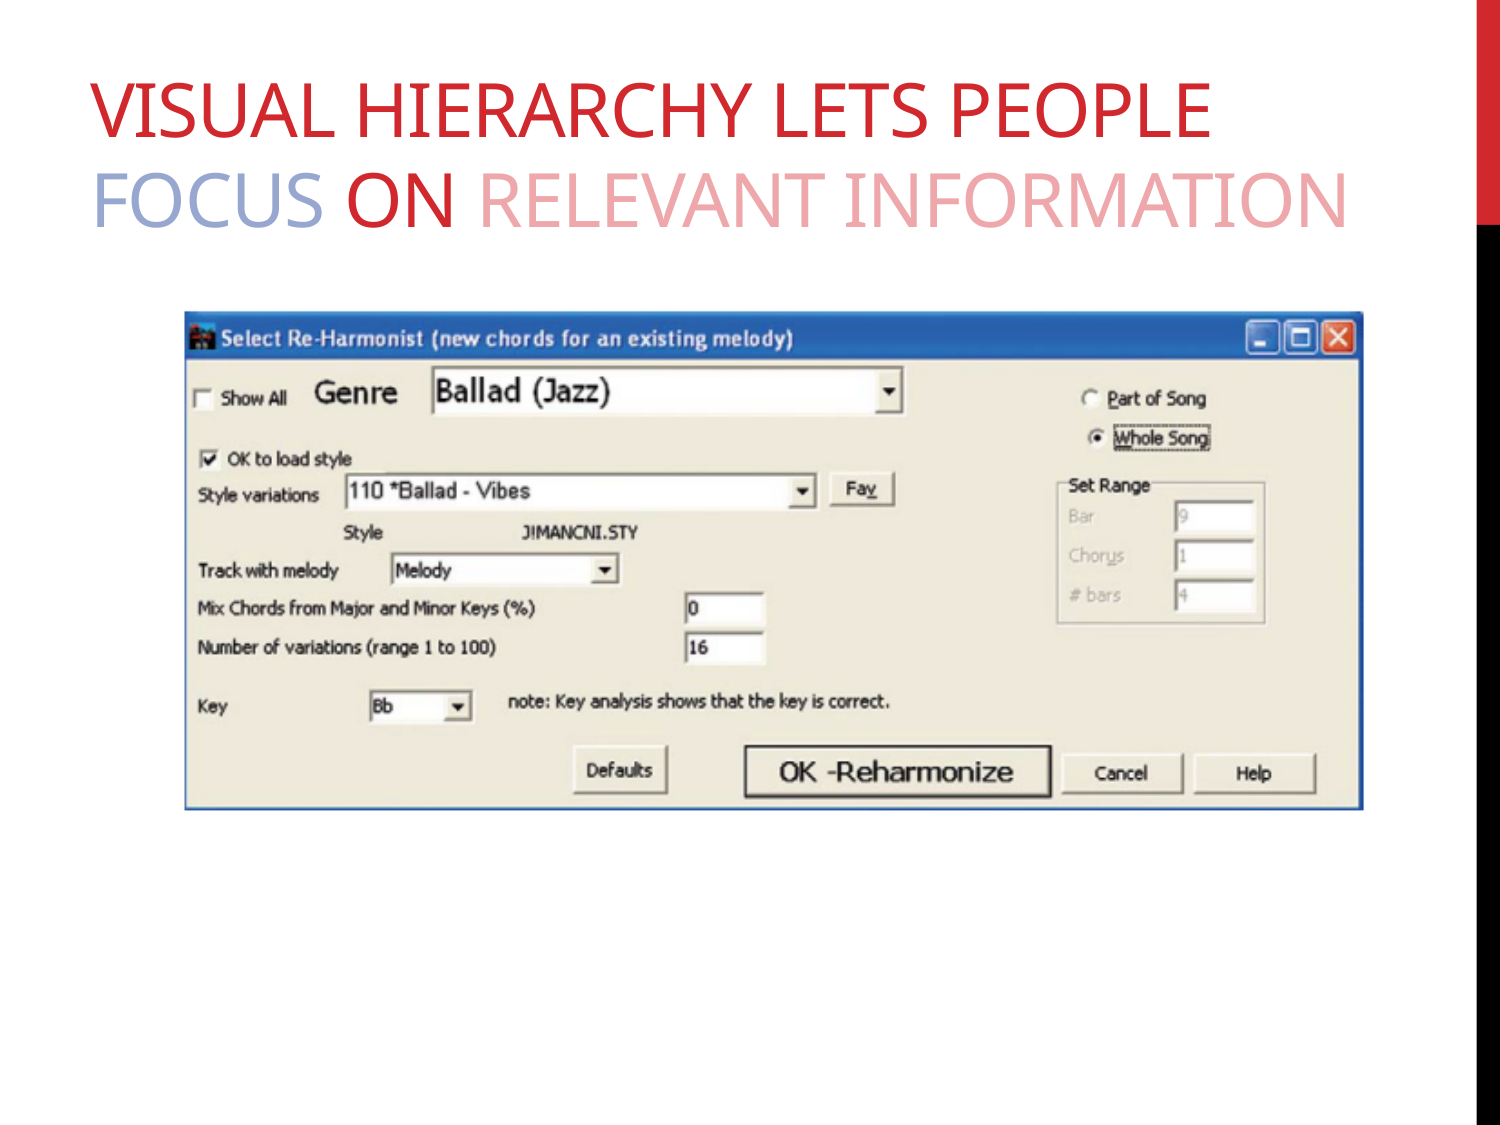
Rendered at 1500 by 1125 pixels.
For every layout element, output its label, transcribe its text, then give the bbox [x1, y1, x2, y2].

picture [174, 299, 1384, 819]
title Visual hierarchy lets people FOCUS ON relevant information [75, 25, 1400, 250]
